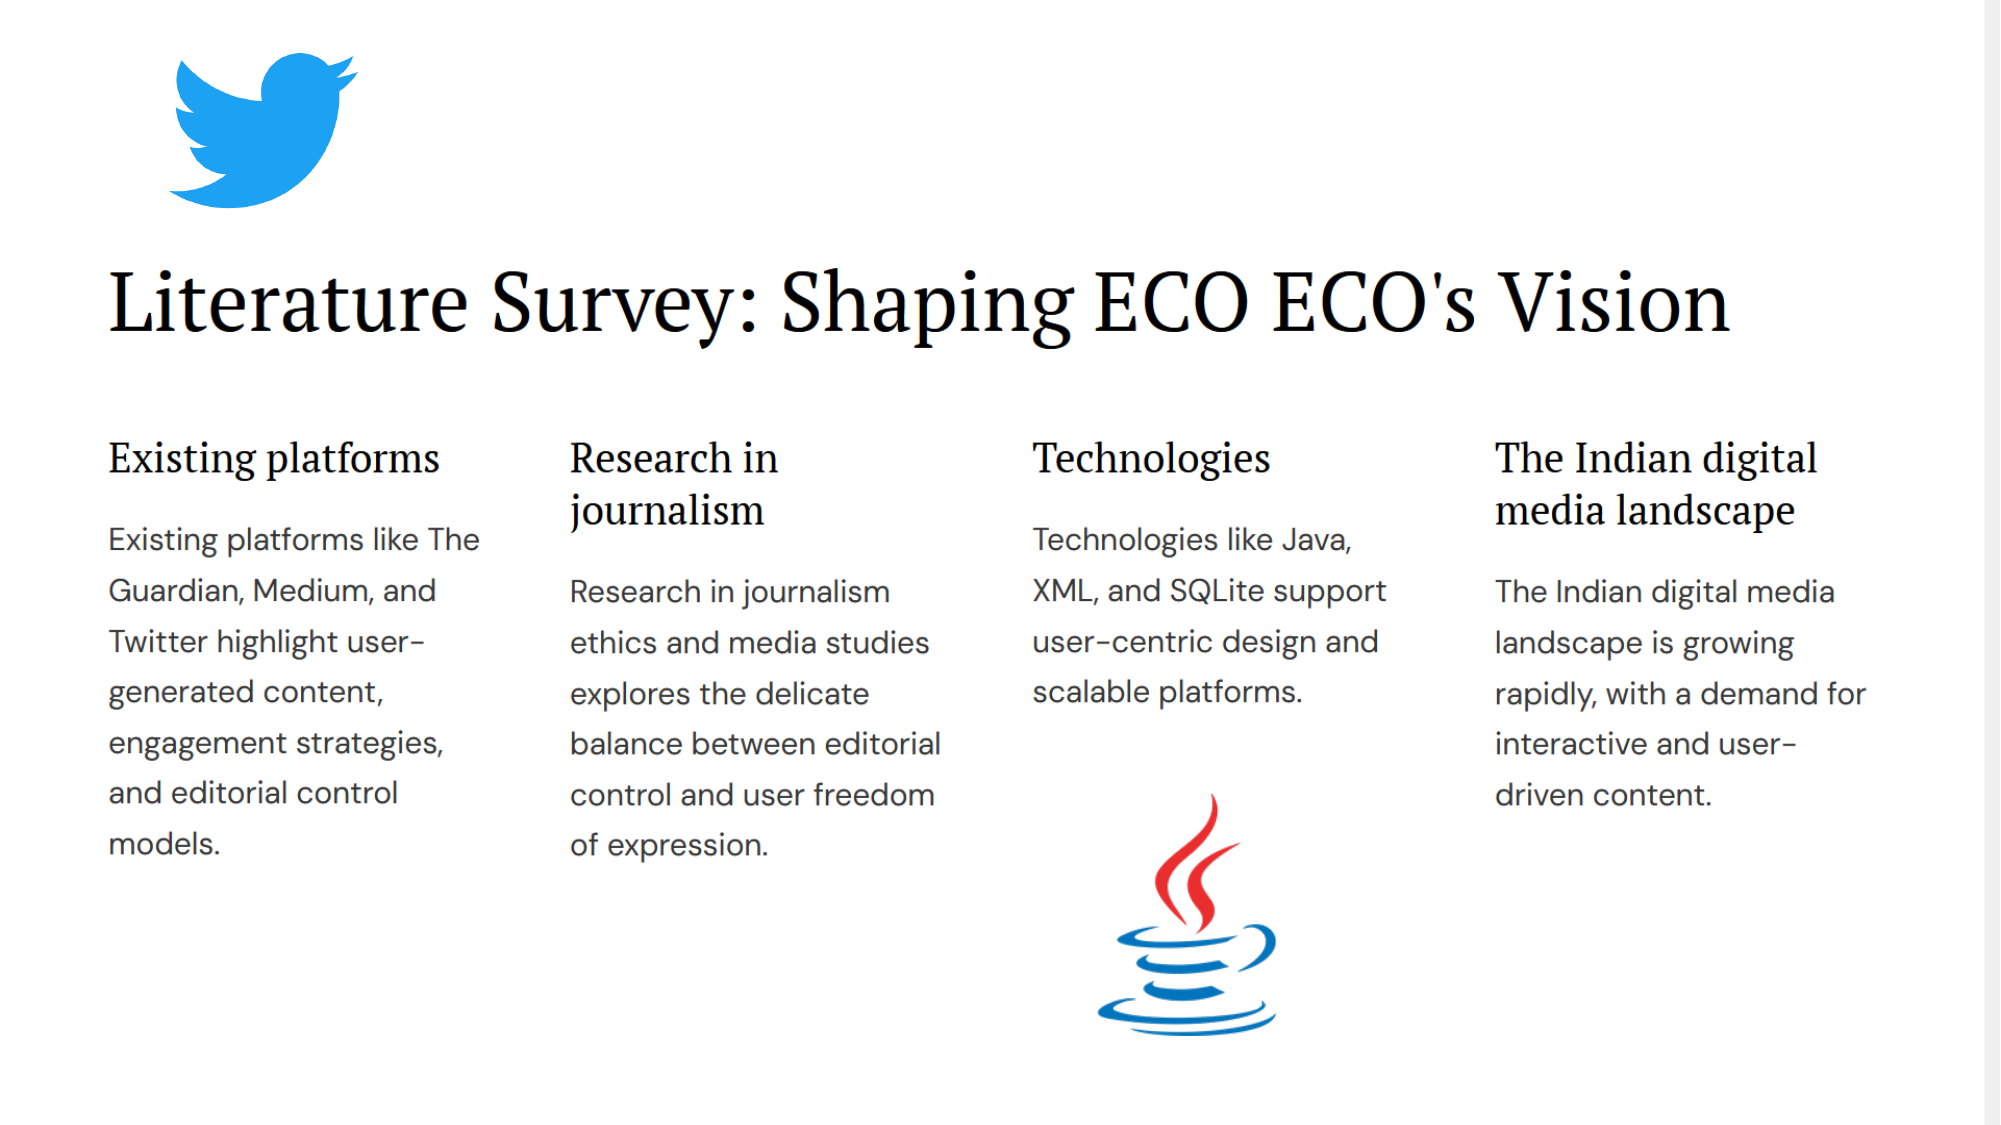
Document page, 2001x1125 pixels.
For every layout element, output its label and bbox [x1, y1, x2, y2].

picture [0, 0, 2000, 1125]
list [137, 26, 392, 234]
